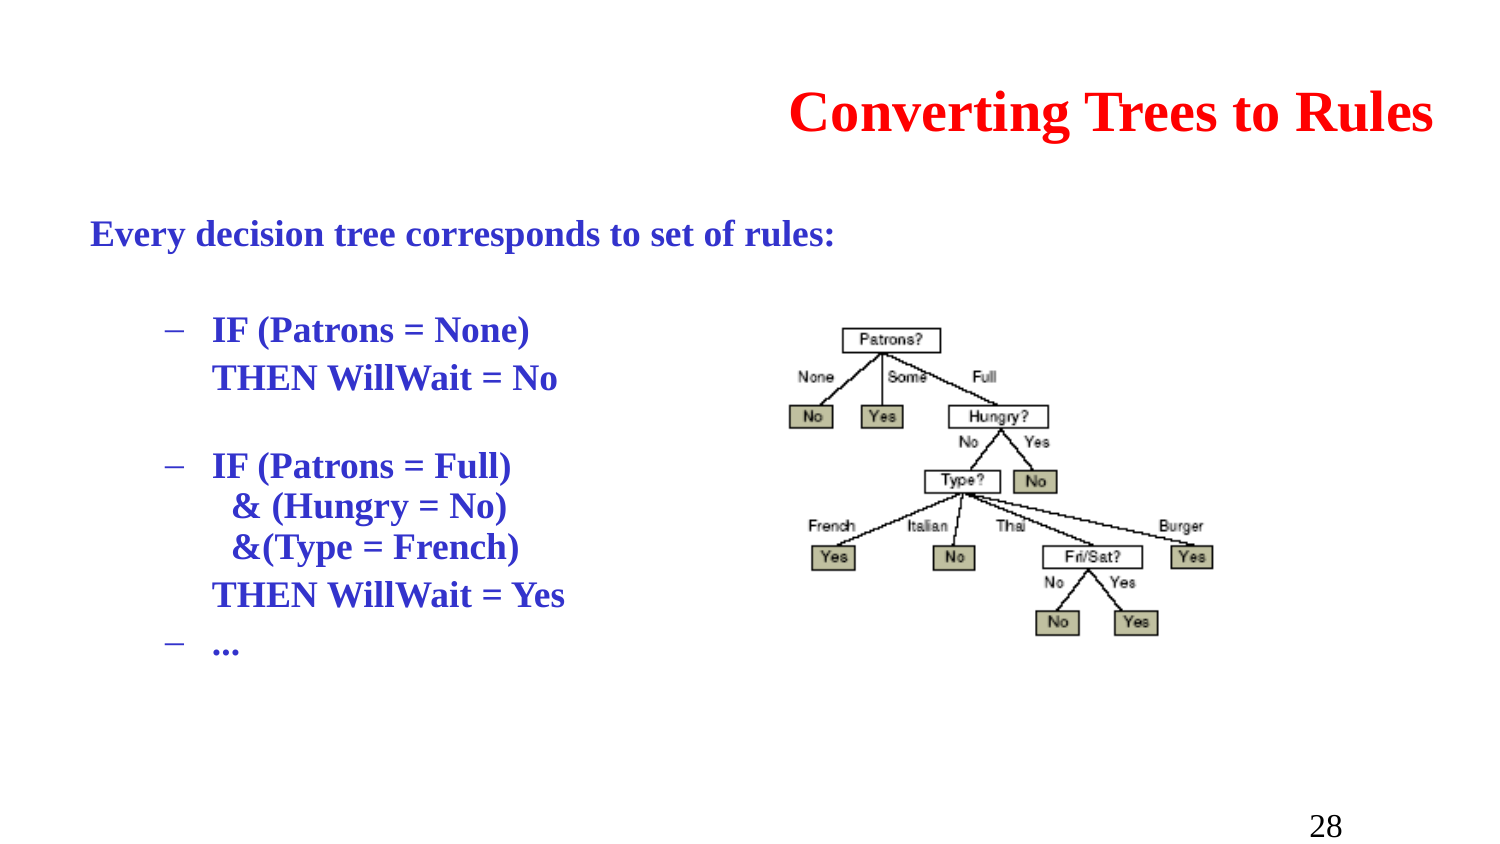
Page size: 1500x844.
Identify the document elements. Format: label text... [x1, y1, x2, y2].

picture [762, 299, 1241, 651]
title Converting Trees to Rules [174, 37, 1450, 179]
list Every decision tree corresponds to set of rules: IF (Patrons = None) THEN WillWait = No IF (Patrons = Full) & (Hungry = No) &(Type = French) THEN WillWait = Yes ... [75, 206, 1388, 826]
